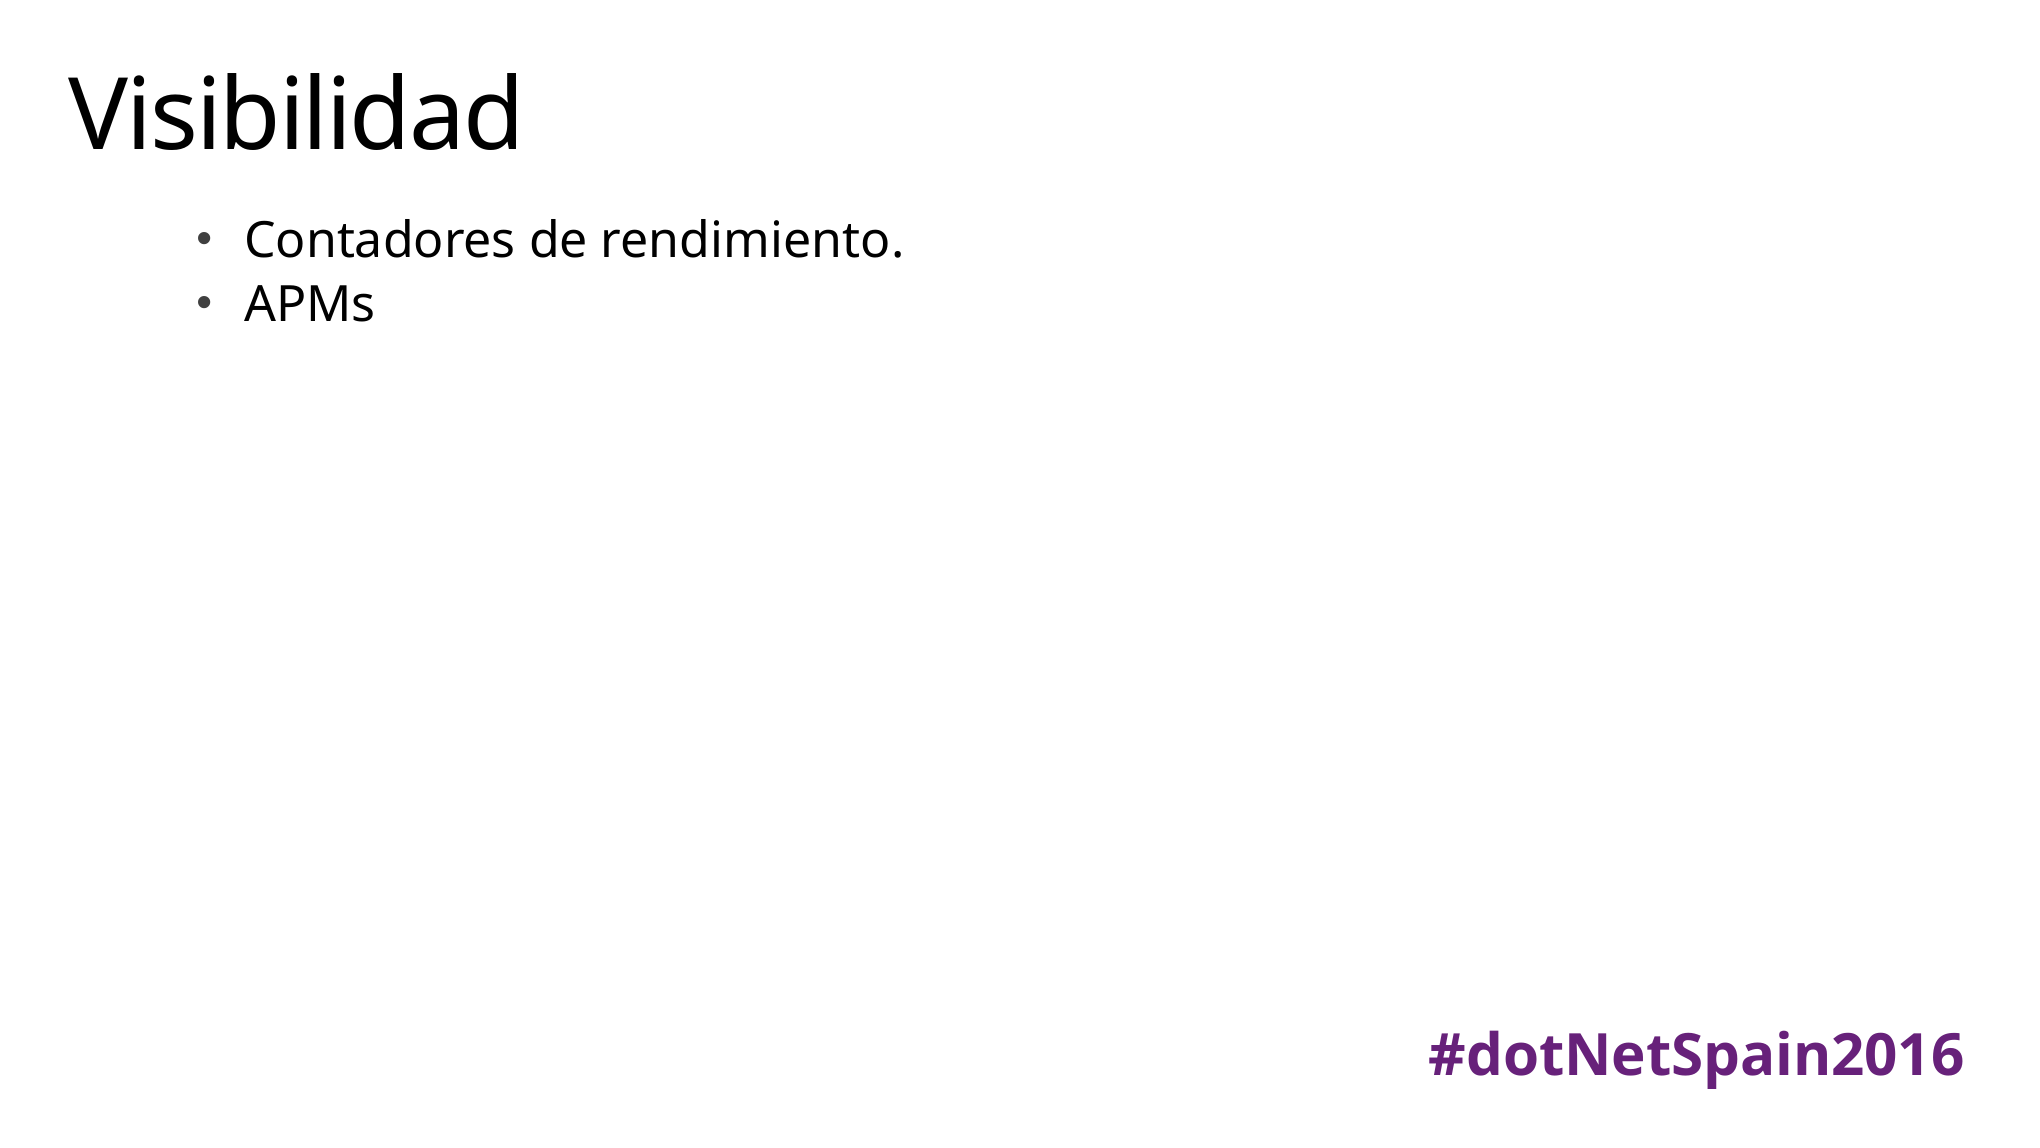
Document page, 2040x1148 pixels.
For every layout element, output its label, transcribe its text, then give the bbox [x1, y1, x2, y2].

title Visibilidad [45, 48, 1996, 199]
list Contadores de rendimiento. APMs [45, 199, 1995, 543]
